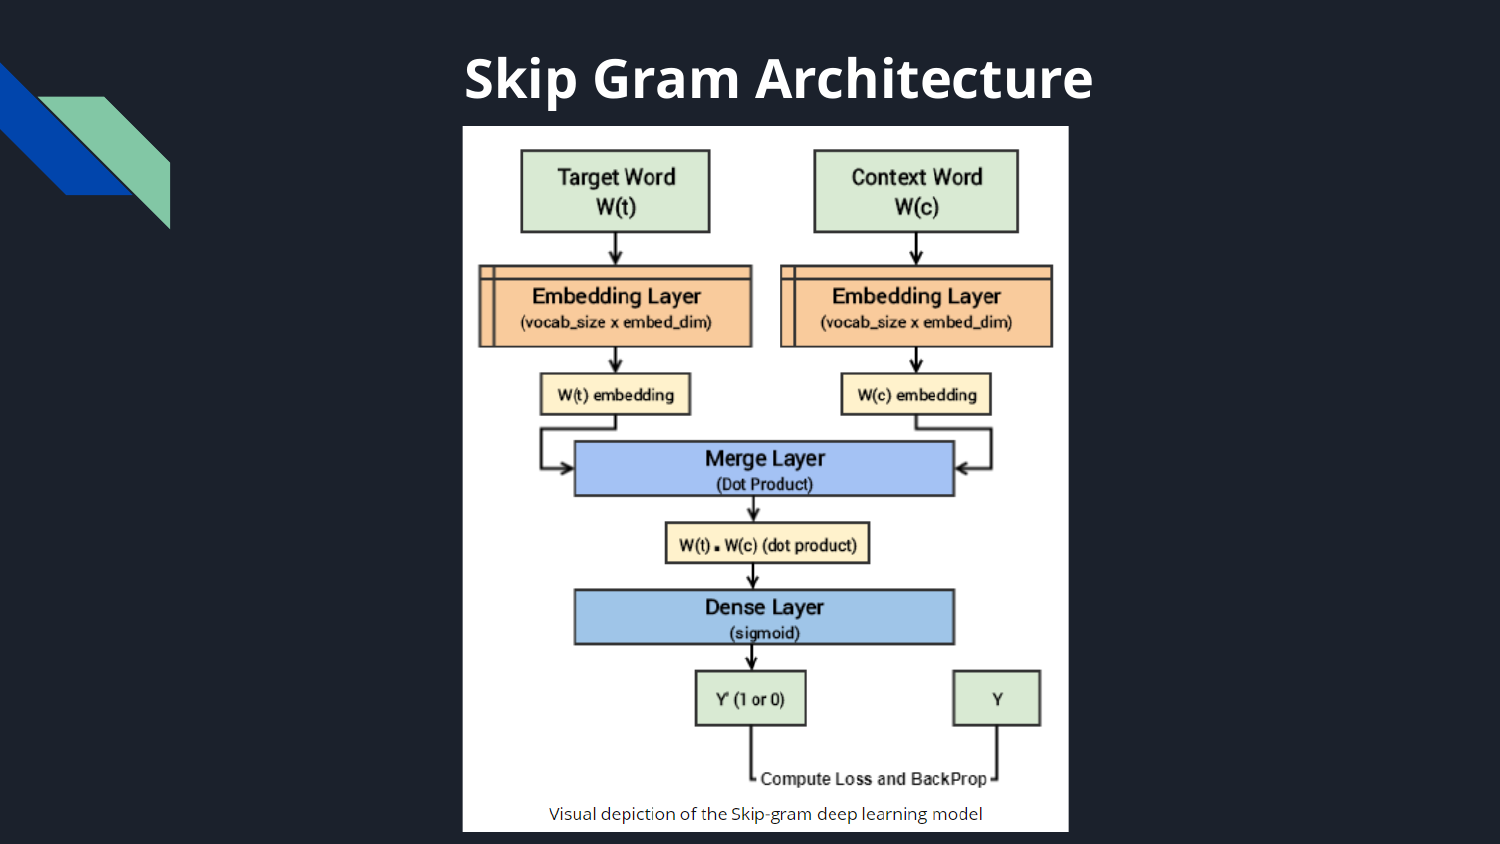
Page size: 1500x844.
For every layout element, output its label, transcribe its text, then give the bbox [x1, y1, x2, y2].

picture [462, 125, 1069, 832]
title Skip Gram Architecture [202, 29, 1357, 180]
